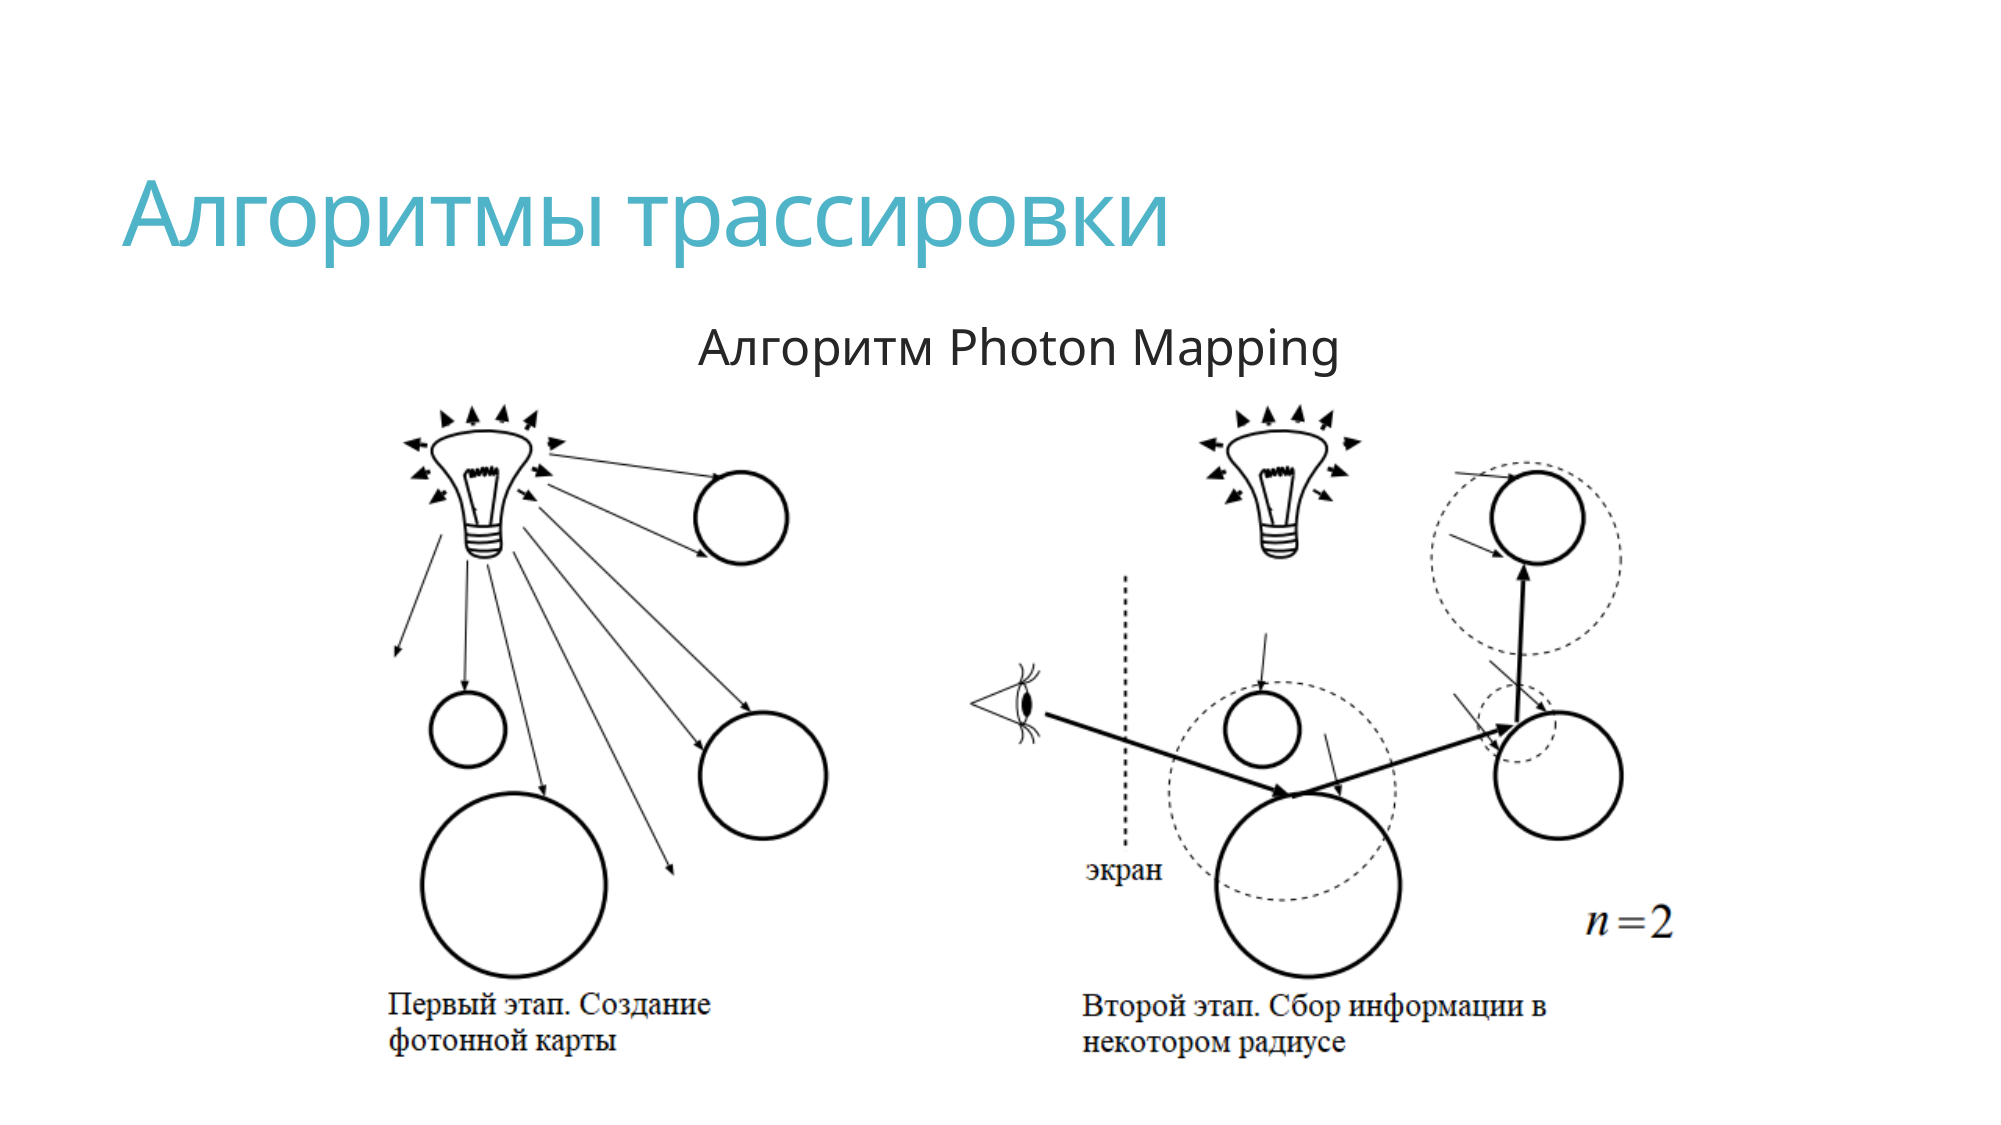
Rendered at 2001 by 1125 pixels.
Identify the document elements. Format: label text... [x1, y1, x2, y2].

title Алгоритмы трассировки [107, 81, 1875, 354]
picture [348, 388, 1688, 1071]
list Алгоритм Photon Mapping [379, 354, 1646, 388]
